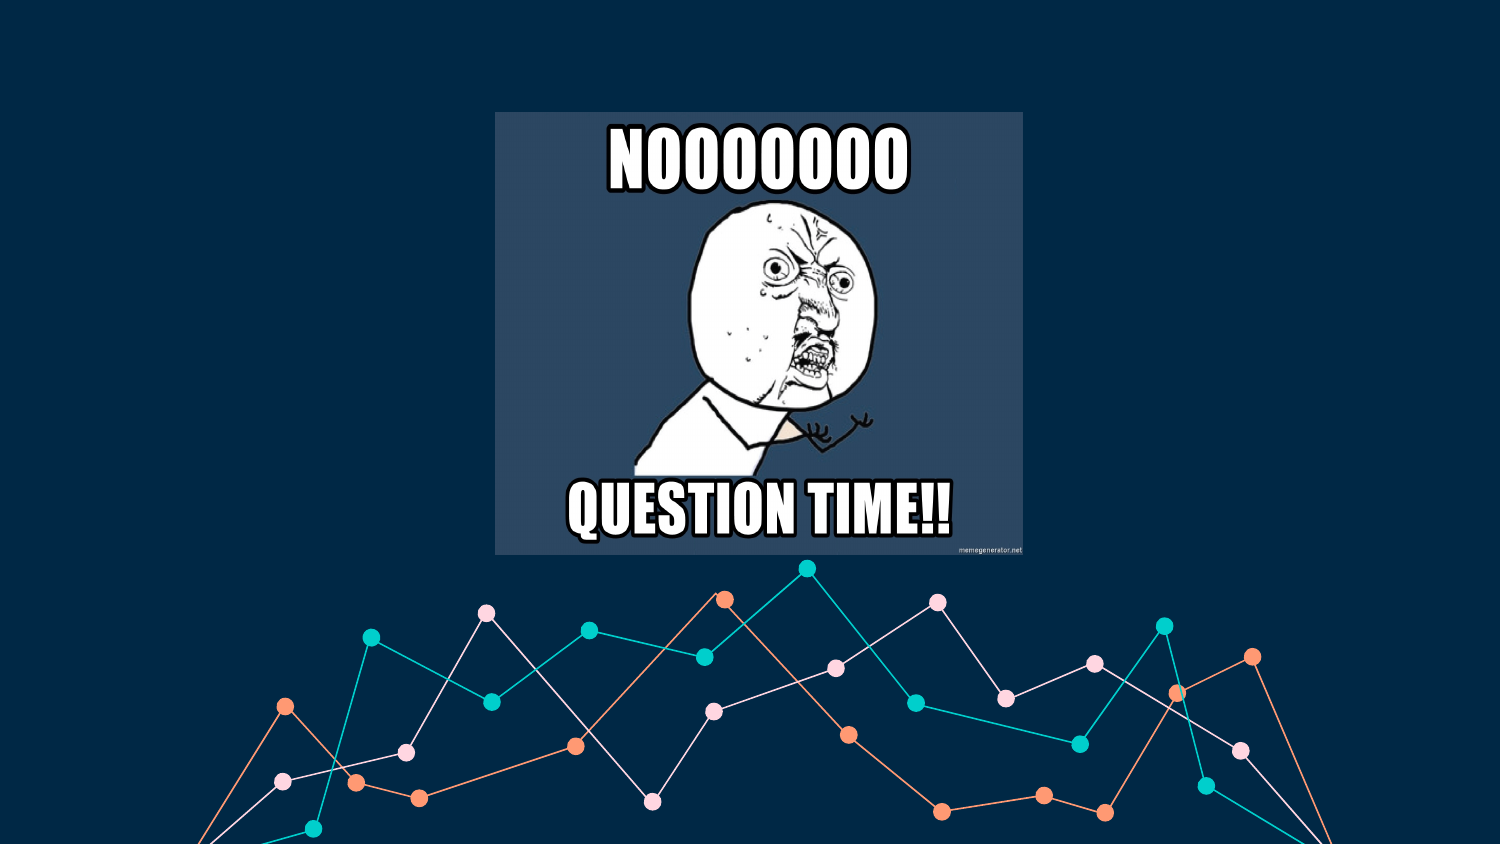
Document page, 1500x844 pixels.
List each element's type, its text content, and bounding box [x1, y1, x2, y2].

title ? [284, 140, 1216, 613]
picture [494, 111, 1023, 556]
